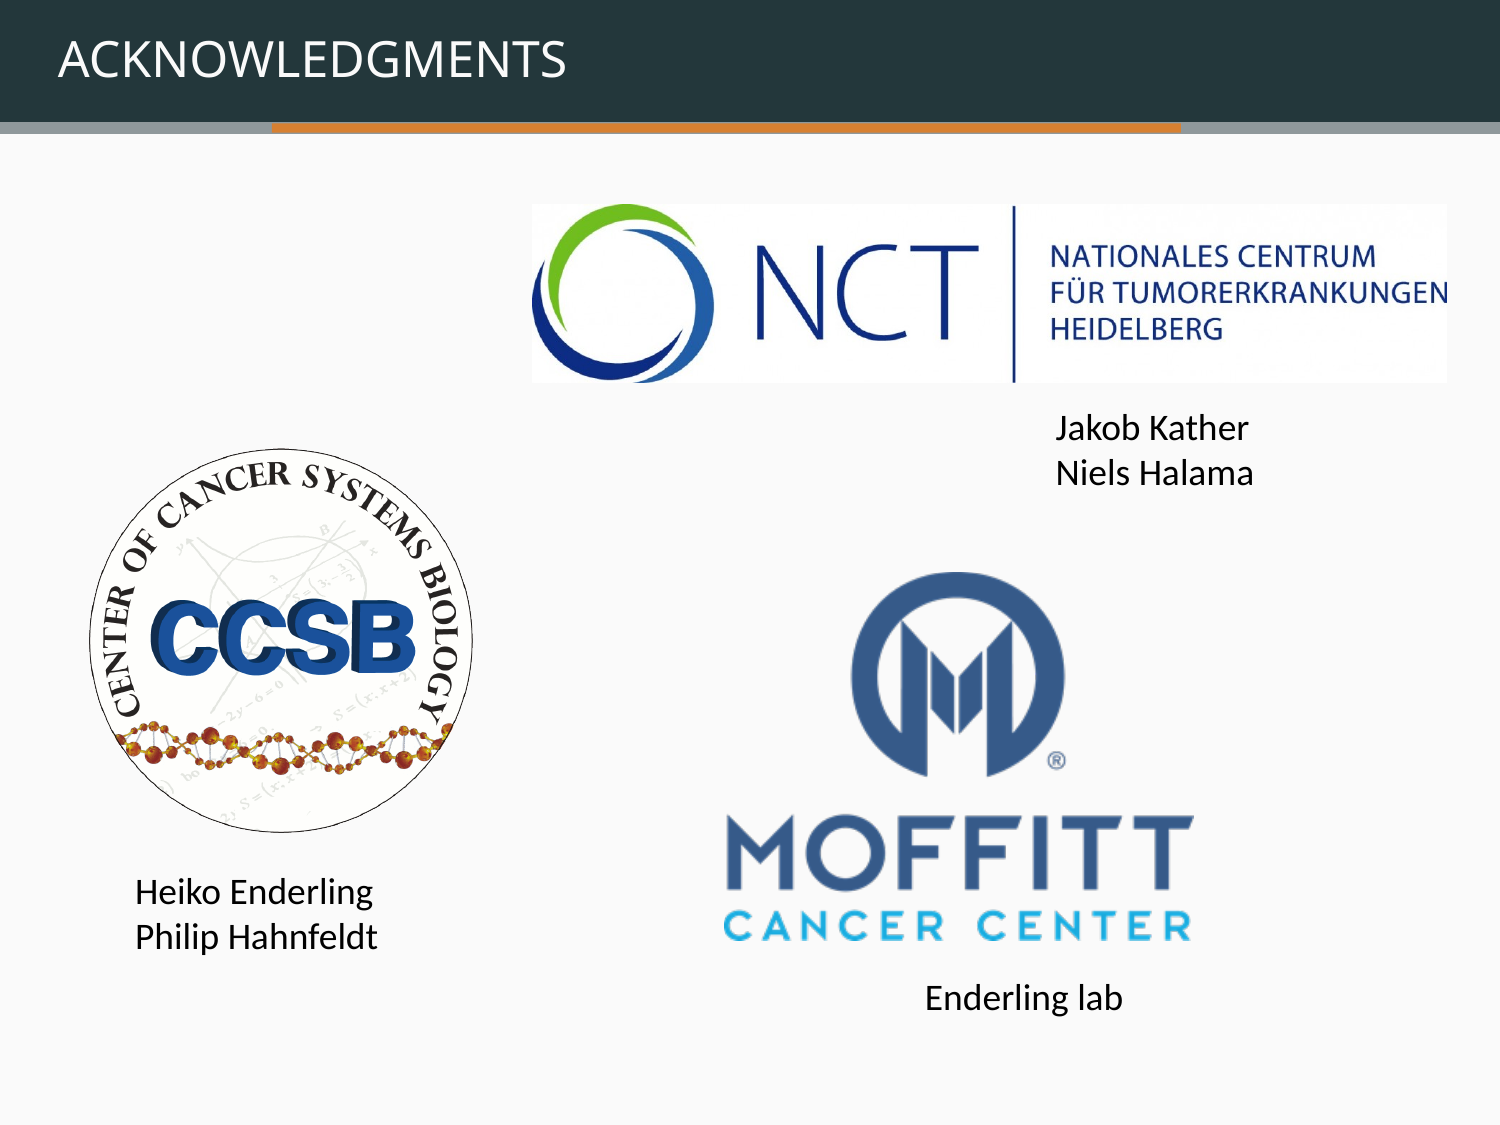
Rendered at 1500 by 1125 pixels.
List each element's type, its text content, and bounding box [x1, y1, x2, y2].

text_box Jakob Kather Niels Halama [1040, 395, 1270, 501]
picture [82, 448, 475, 834]
text_box Enderling lab [910, 965, 1139, 1025]
title Acknowledgments [42, 0, 1447, 124]
picture [532, 204, 1447, 383]
picture [724, 572, 1194, 942]
text_box Heiko Enderling Philip Hahnfeldt [120, 859, 394, 965]
